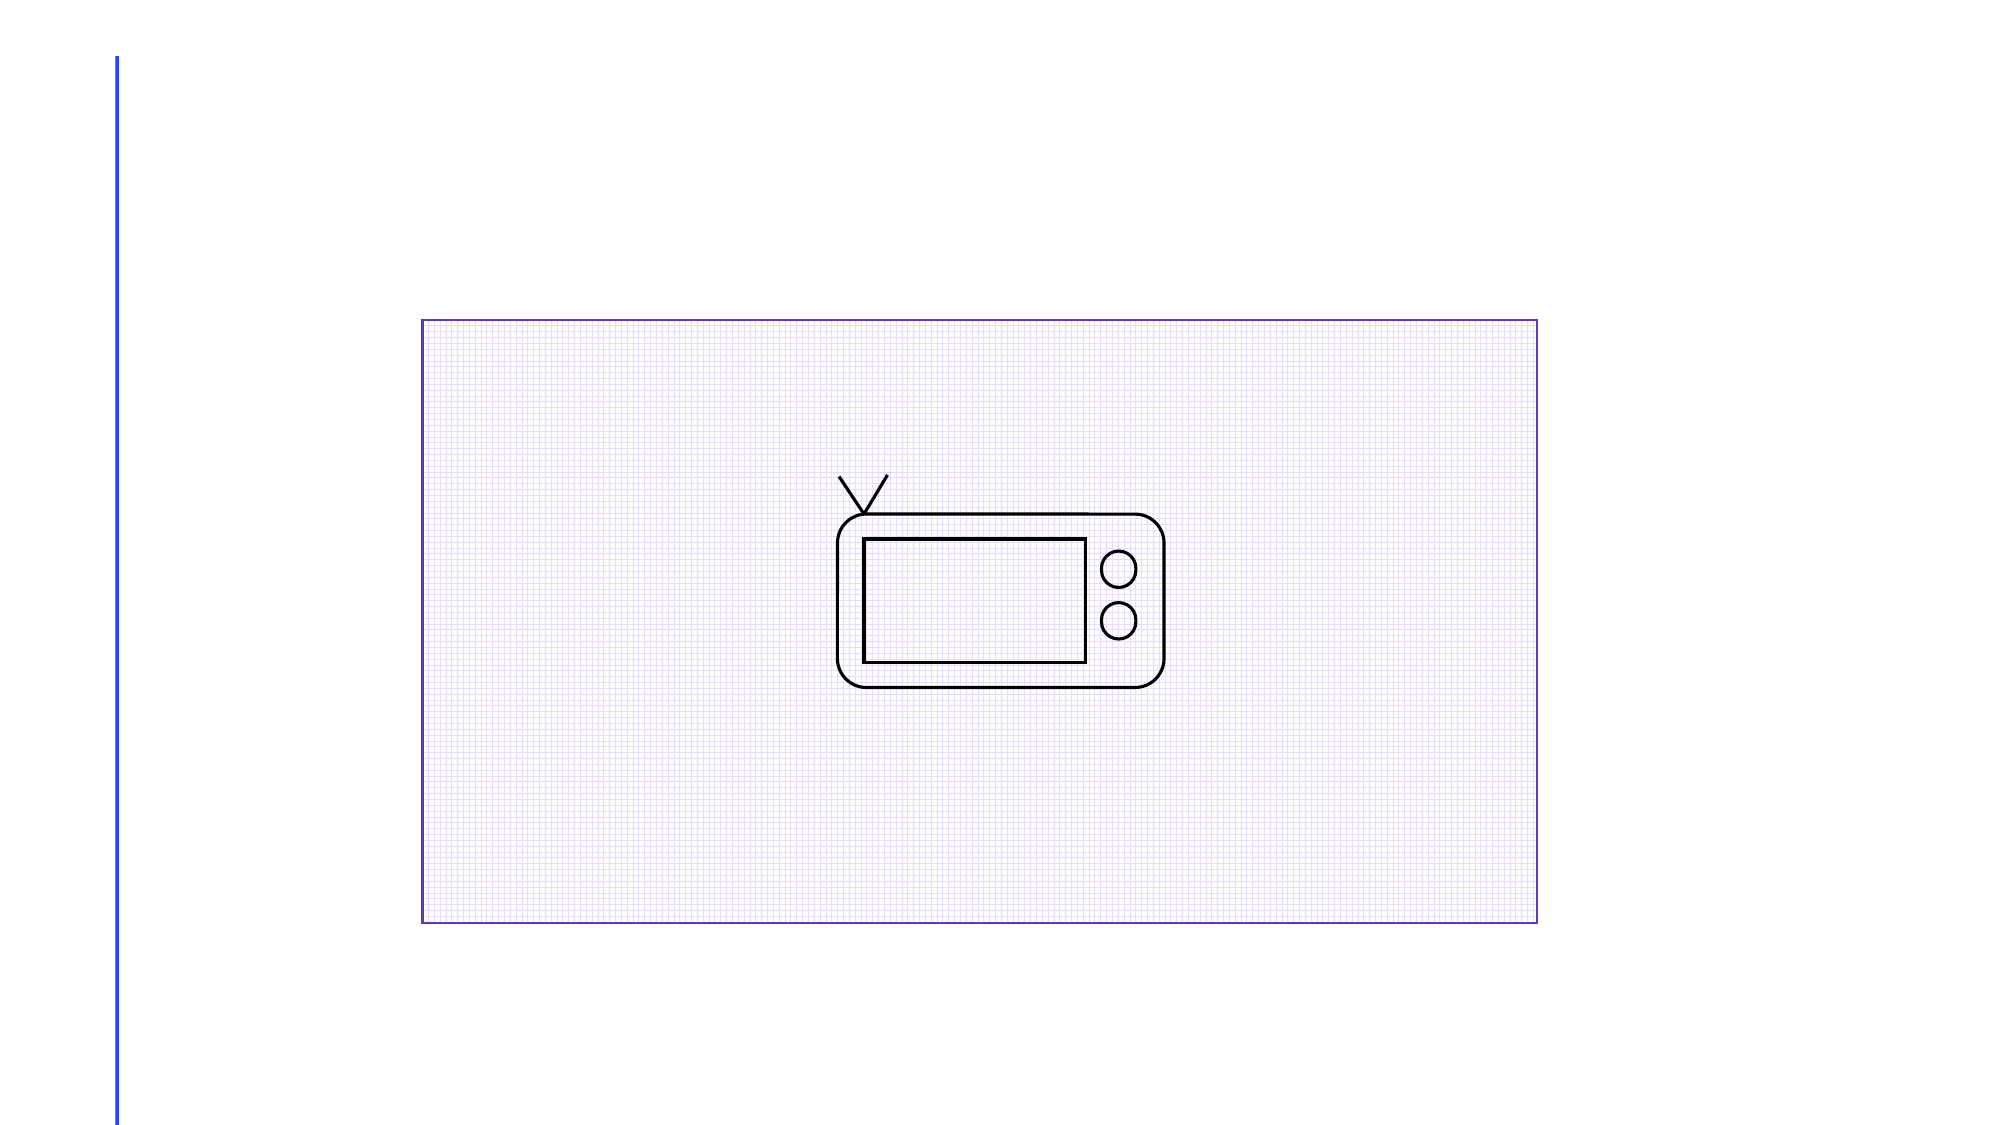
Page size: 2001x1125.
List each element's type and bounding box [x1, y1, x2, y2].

text_box [421, 319, 1538, 924]
text_box [837, 474, 1165, 688]
